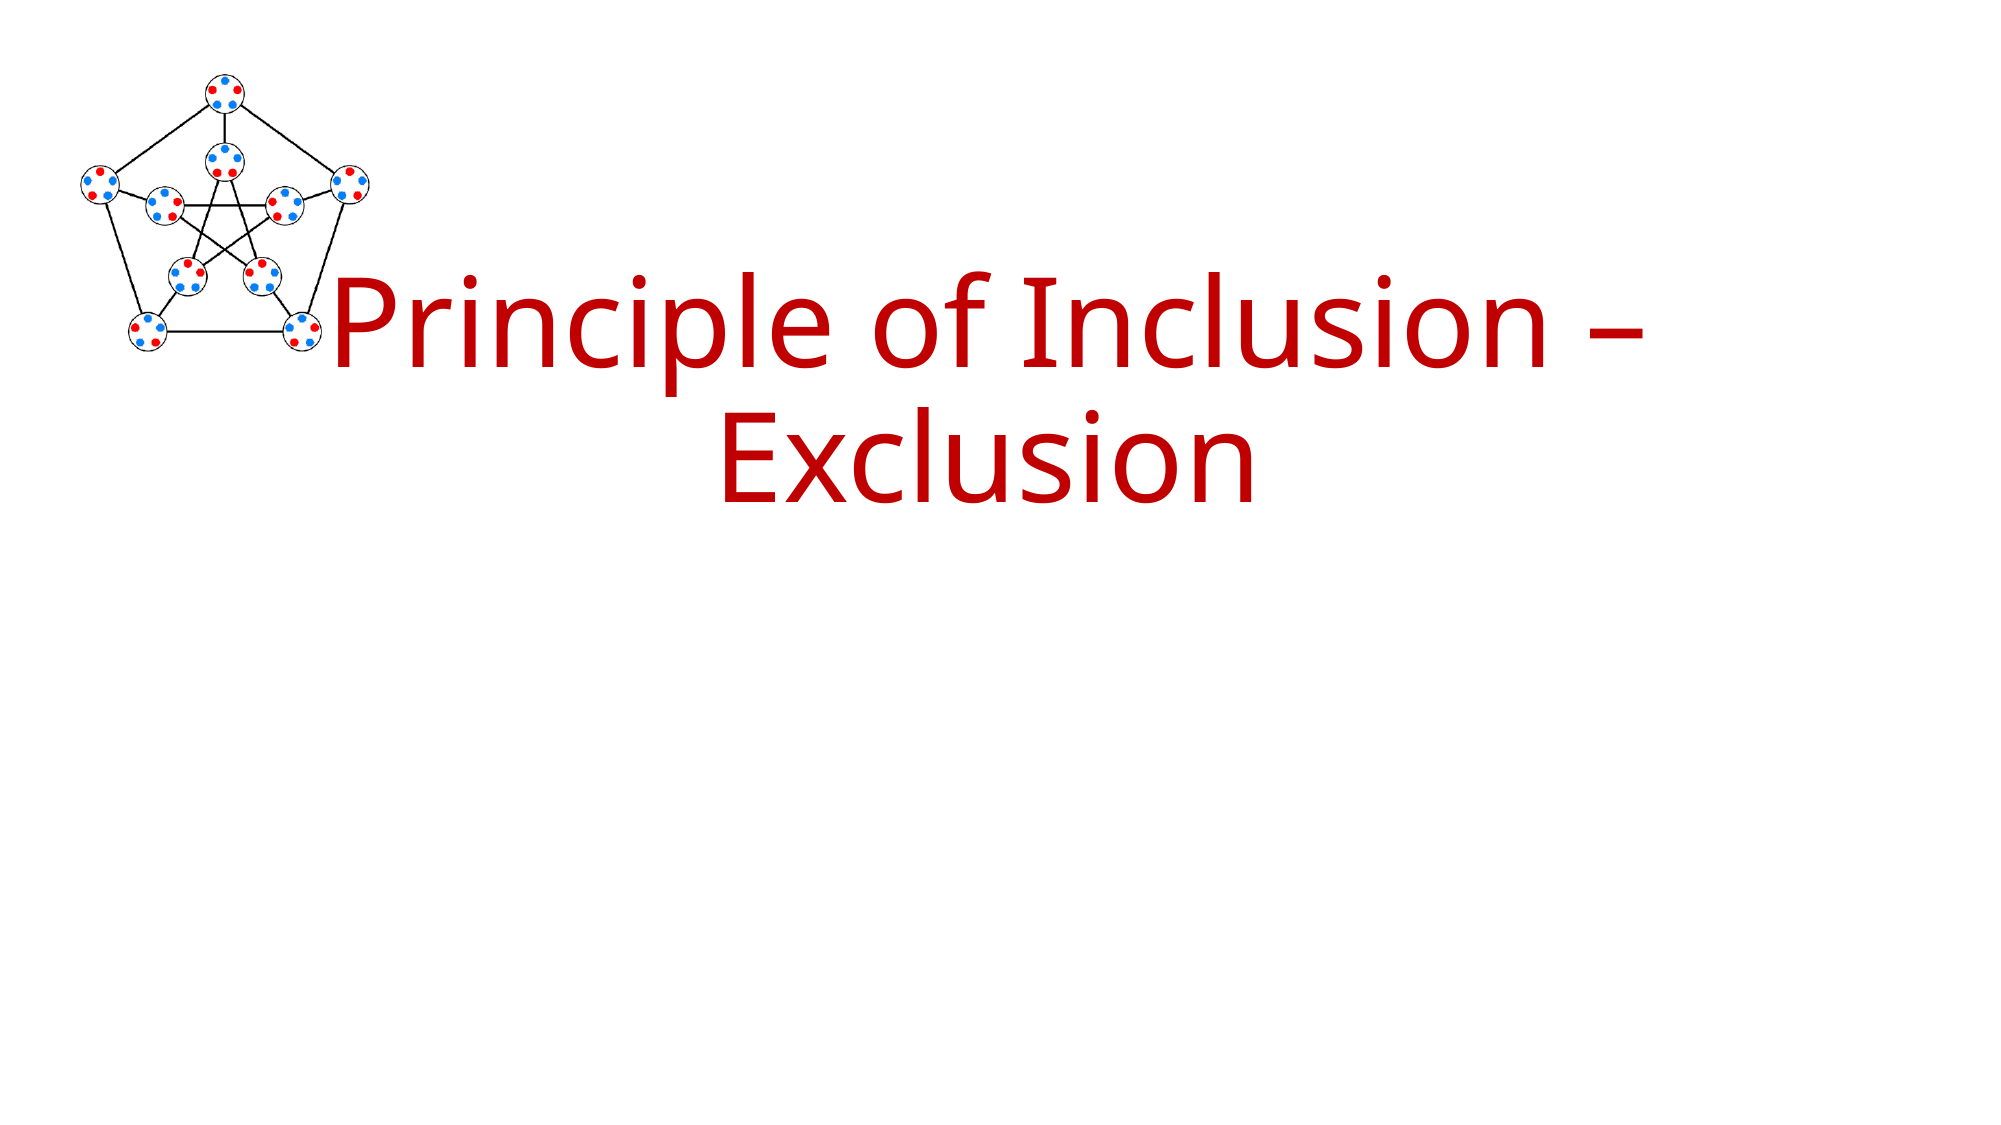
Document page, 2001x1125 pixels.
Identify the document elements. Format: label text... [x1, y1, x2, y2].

picture [71, 65, 378, 360]
title Principle of Inclusion – Exclusion [238, 225, 1738, 618]
